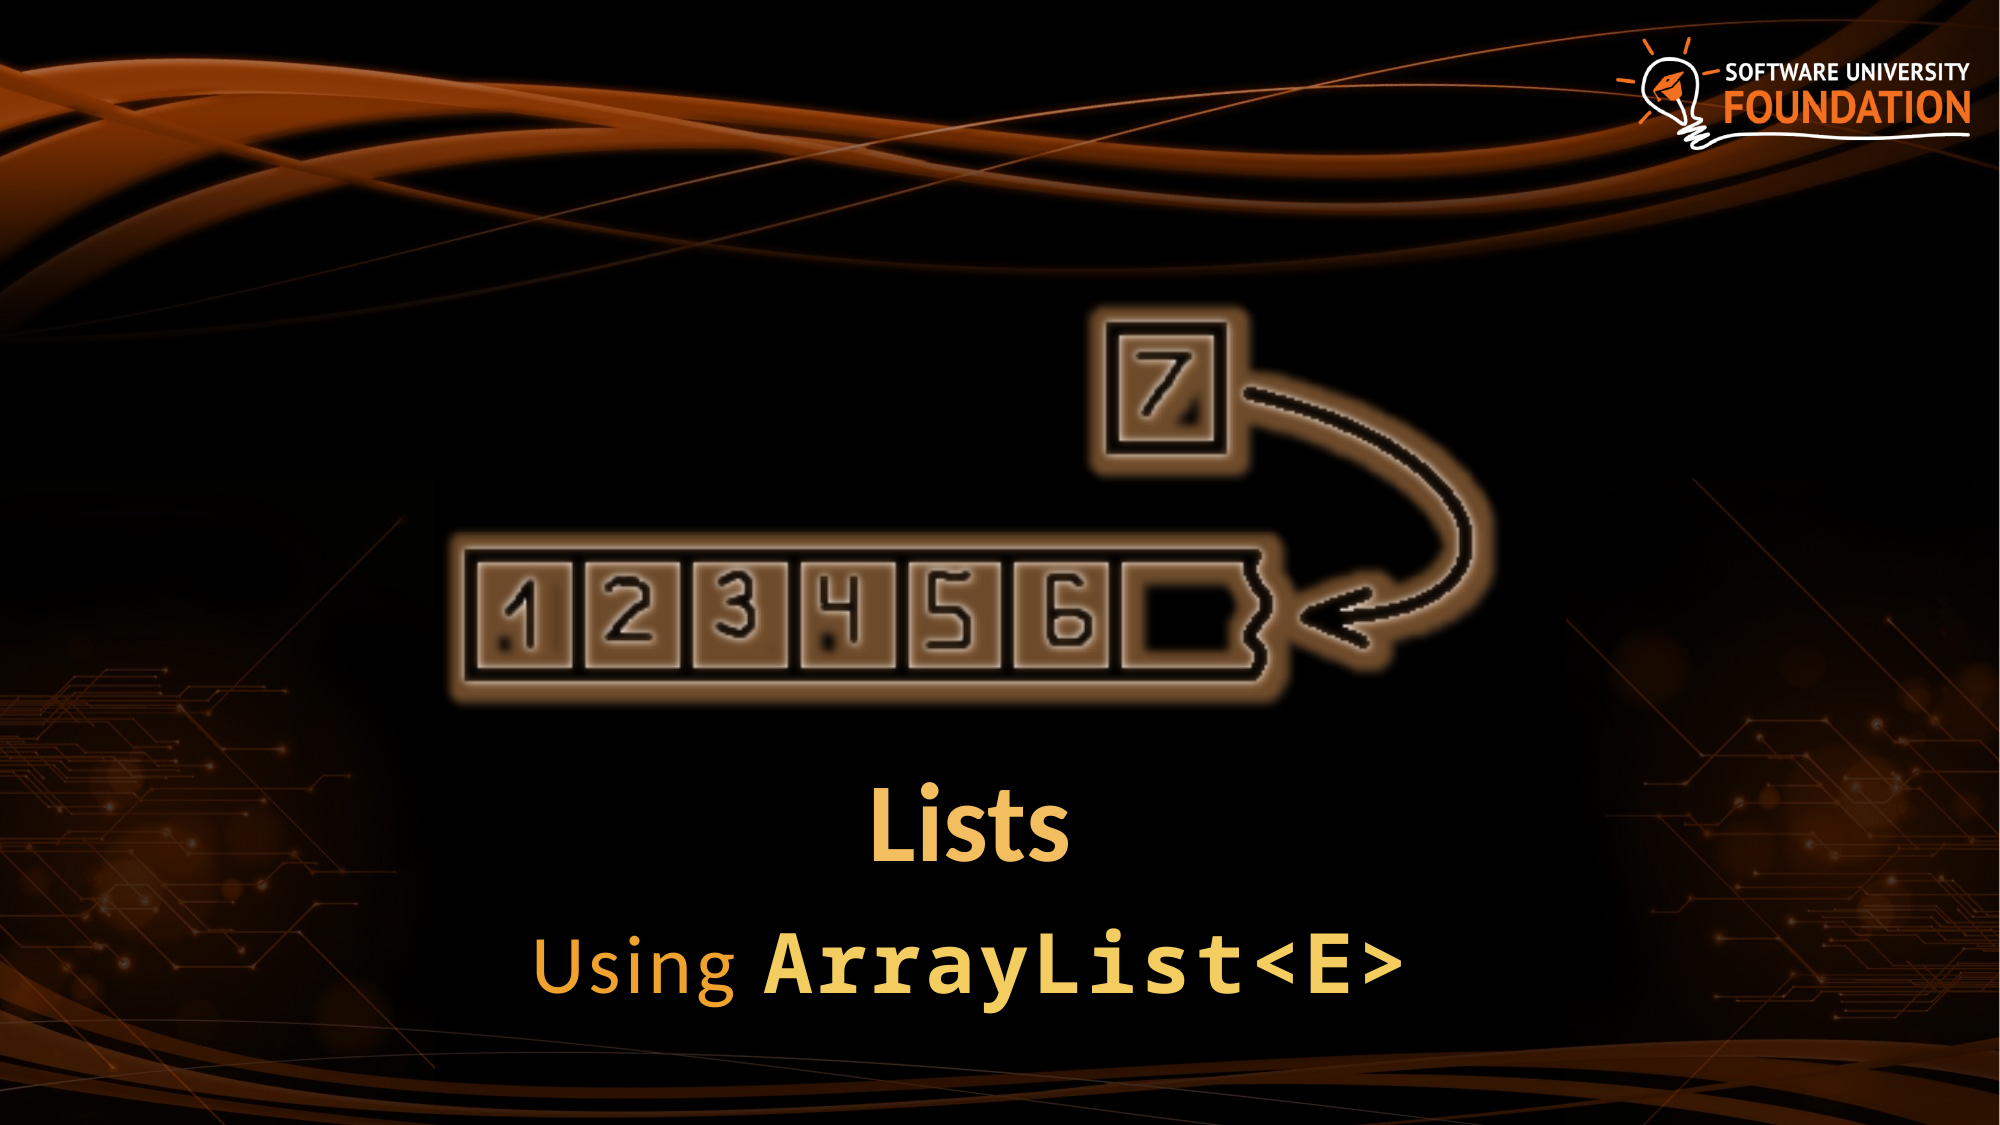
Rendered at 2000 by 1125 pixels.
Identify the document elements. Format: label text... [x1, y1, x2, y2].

title Lists [237, 755, 1704, 891]
picture [0, 0, 2000, 1125]
list Using ArrayList<E> [237, 899, 1704, 1013]
